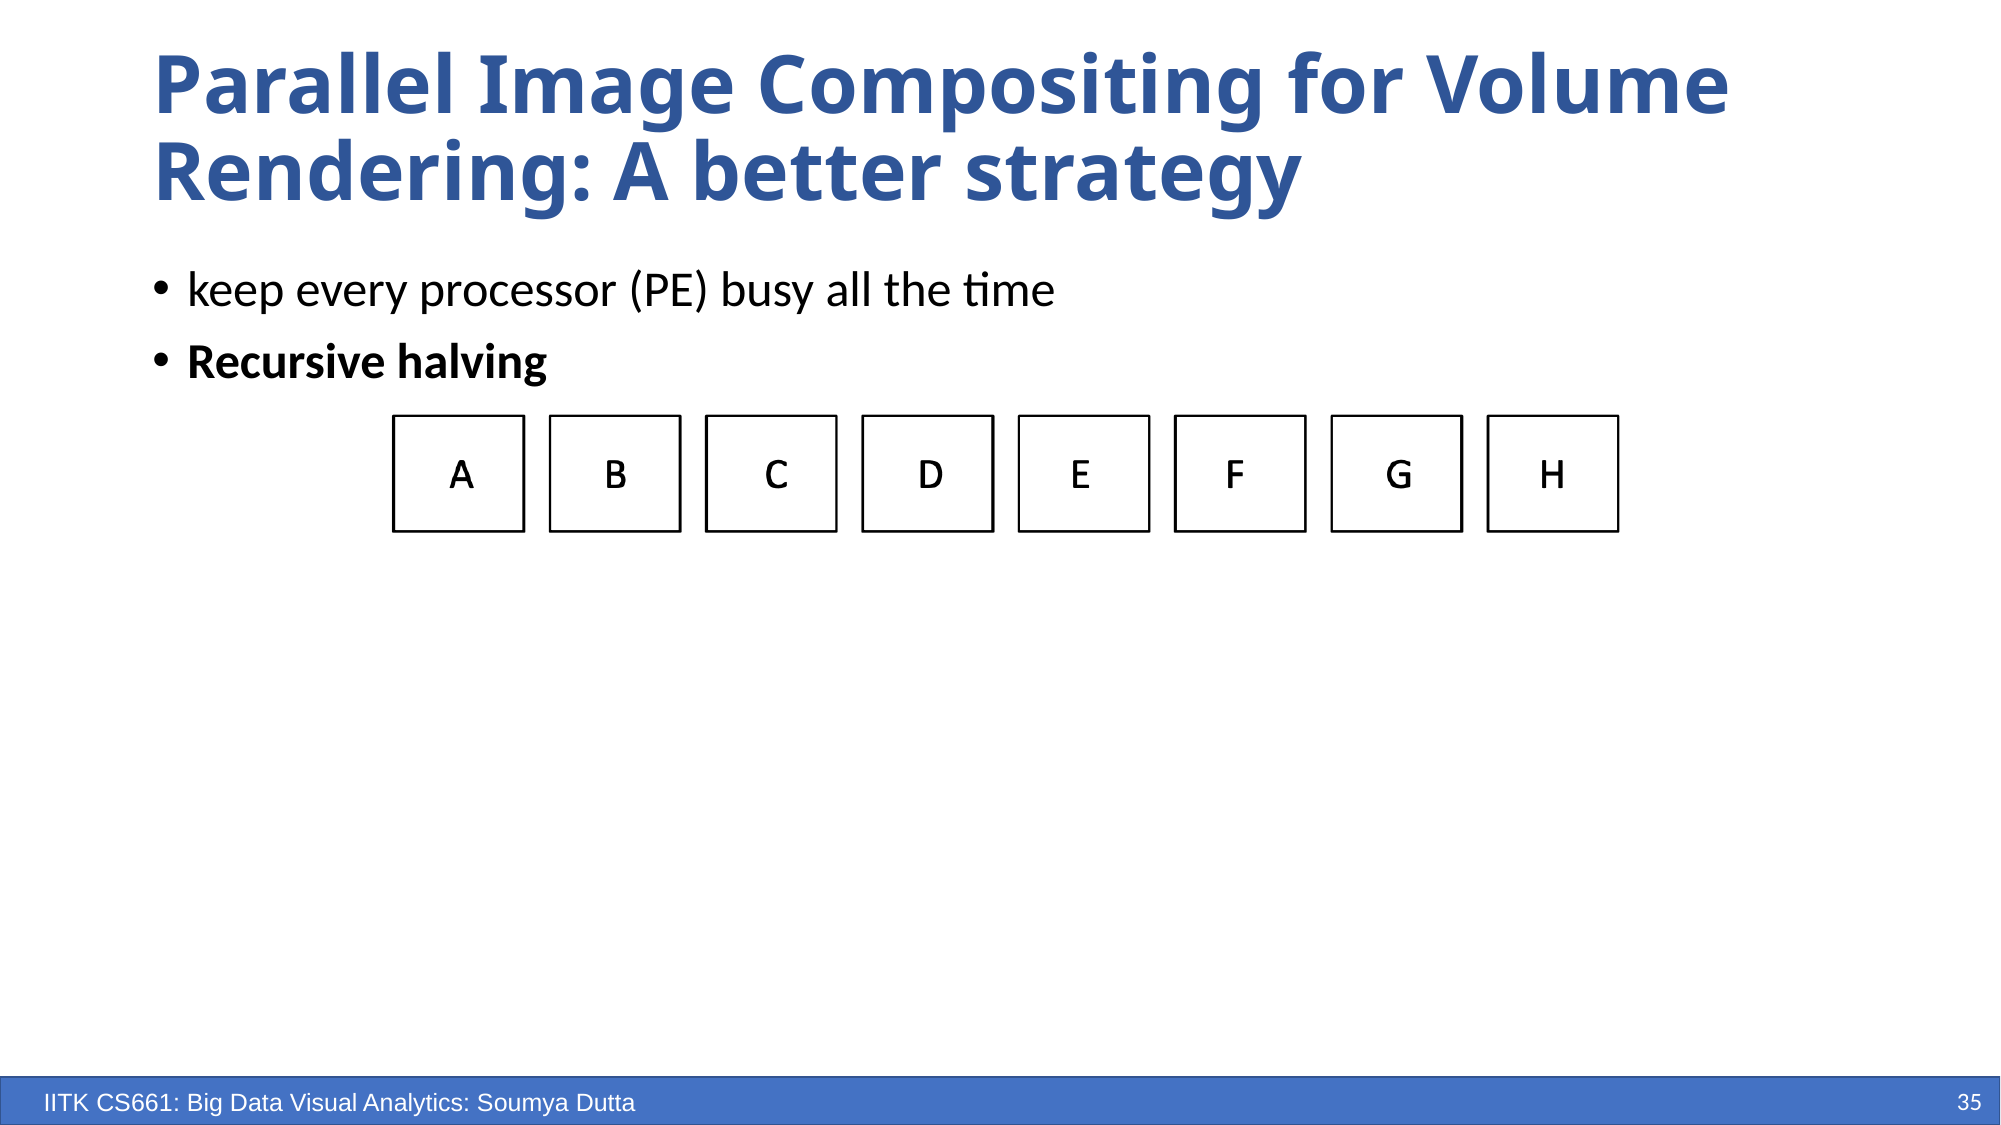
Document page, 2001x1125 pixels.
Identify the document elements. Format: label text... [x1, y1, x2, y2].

list keep every processor (PE) busy all the time Recursive halving [137, 255, 1863, 398]
title Parallel Image Compositing for Volume Rendering: A better strategy [137, 35, 1863, 226]
picture [362, 396, 1638, 568]
